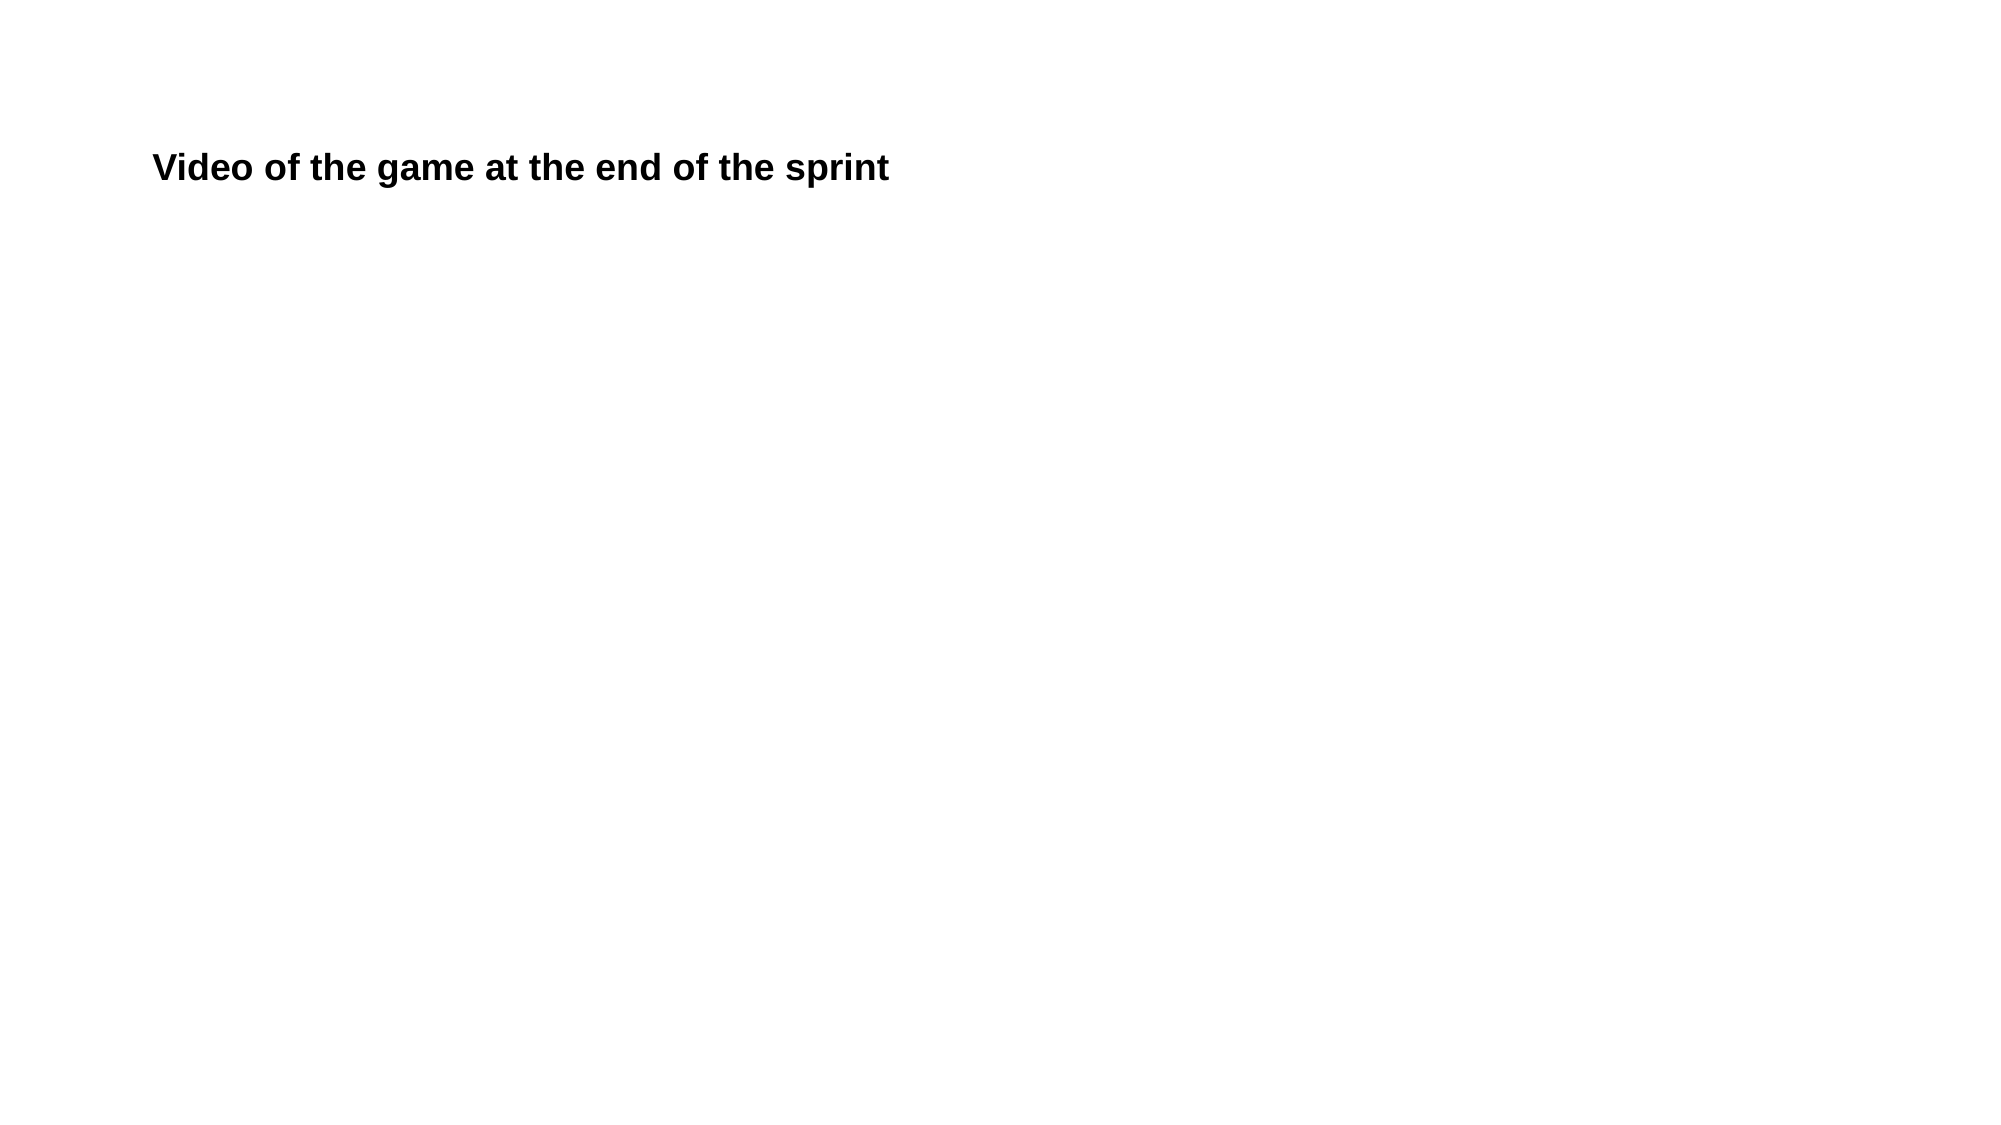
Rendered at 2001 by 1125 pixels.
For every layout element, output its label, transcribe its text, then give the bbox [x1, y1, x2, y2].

title Video of the game at the end of the sprint [137, 59, 1863, 278]
